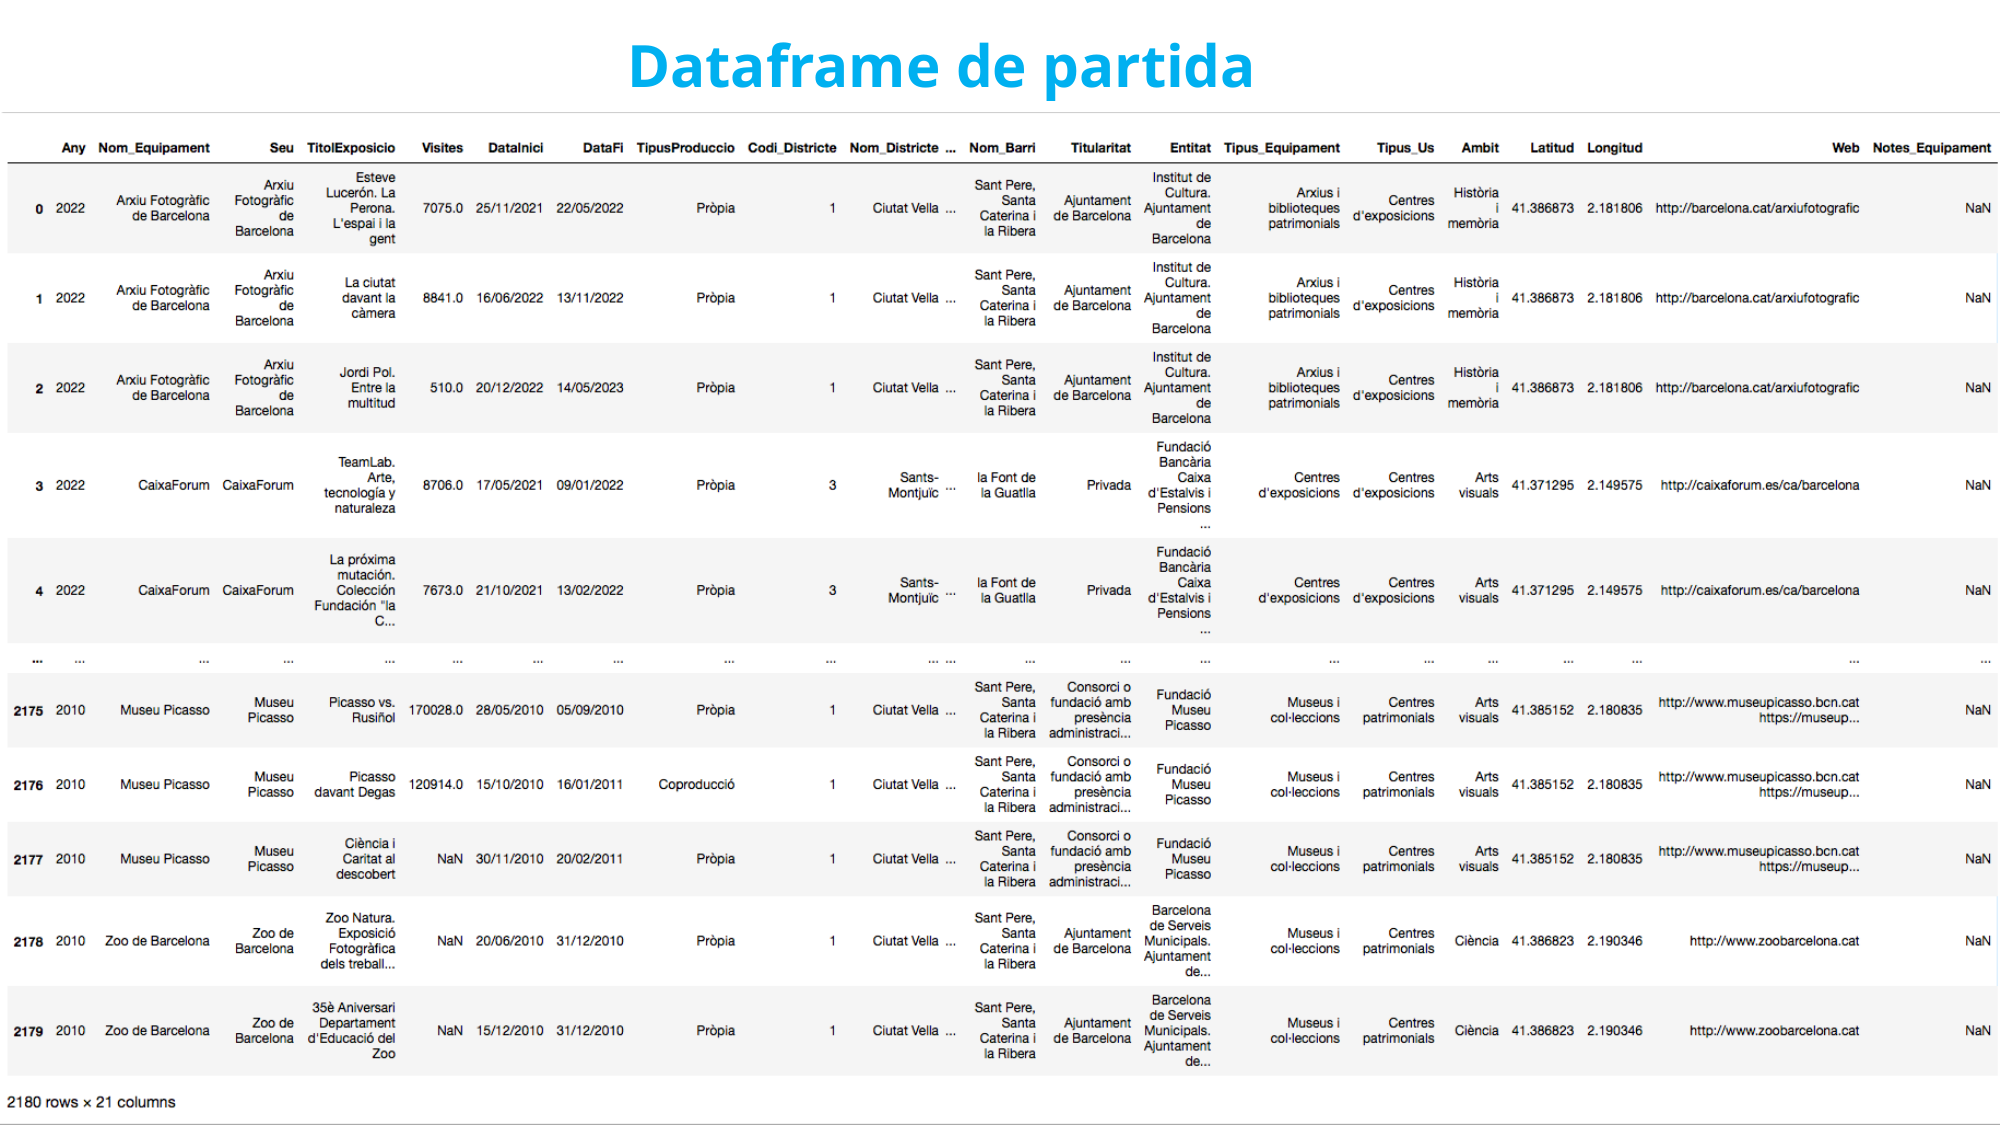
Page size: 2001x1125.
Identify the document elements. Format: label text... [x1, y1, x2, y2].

title Dataframe de partida [79, 0, 1805, 112]
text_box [0, 112, 2000, 1125]
